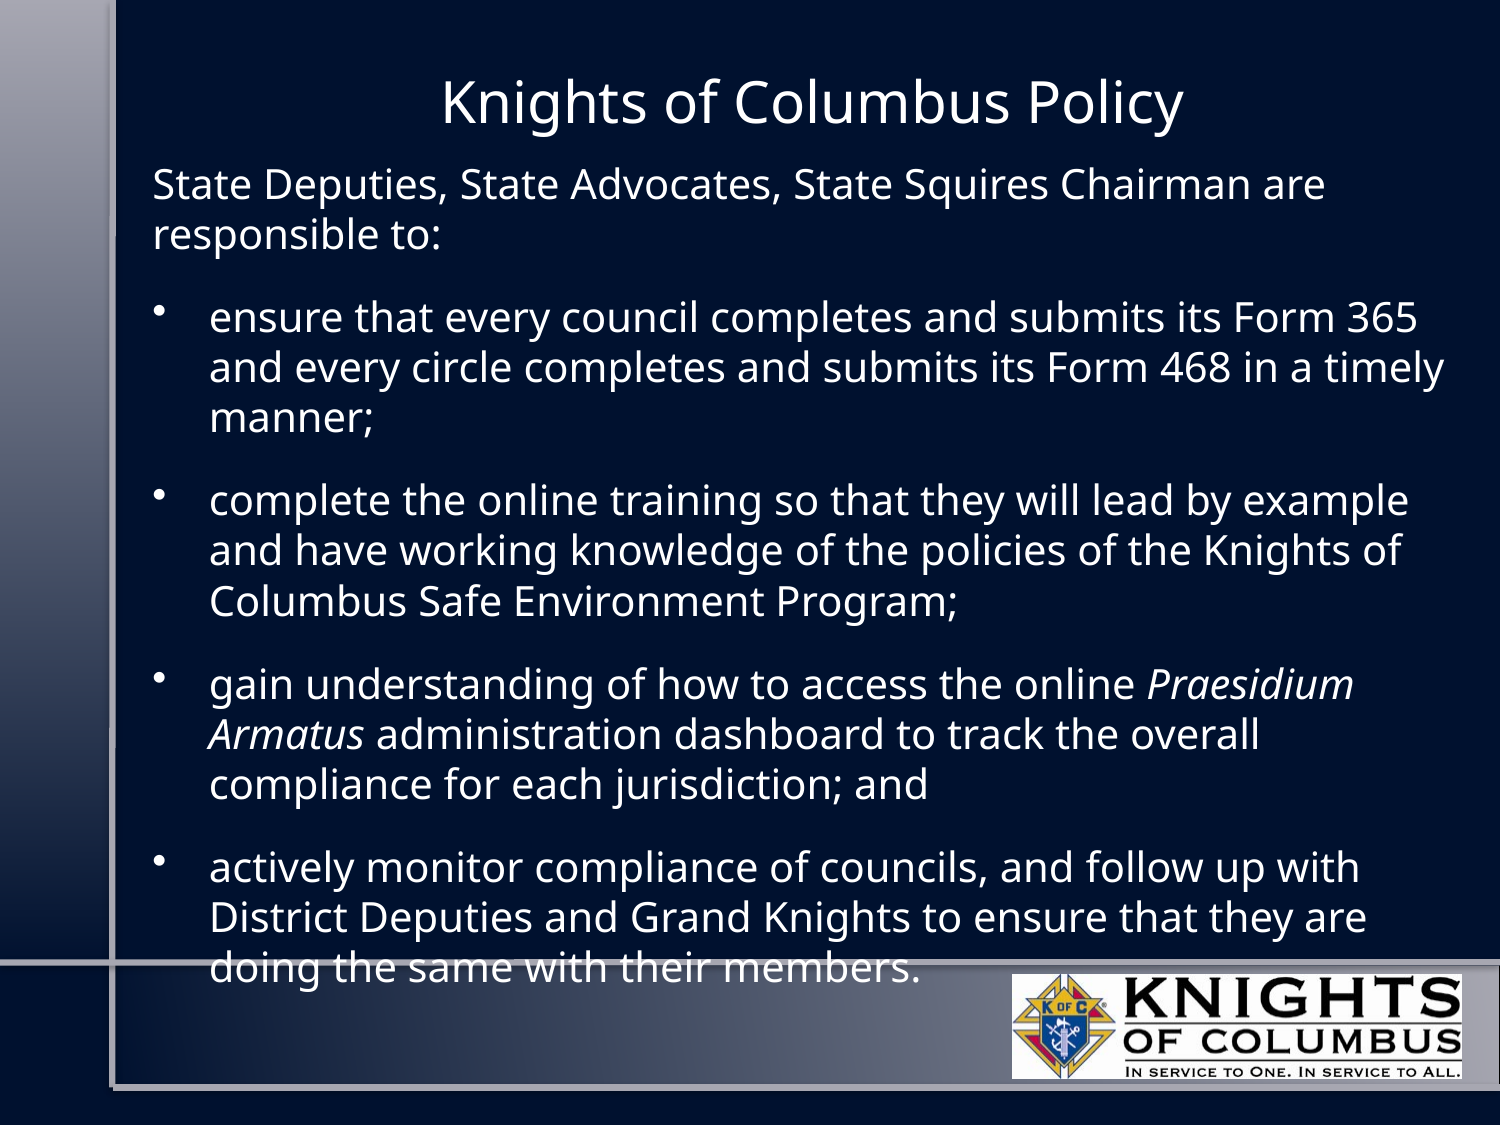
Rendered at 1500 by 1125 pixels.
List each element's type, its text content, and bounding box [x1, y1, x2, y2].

list State Deputies, State Advocates, State Squires Chairman are responsible to: ensure that every council completes and submits its Form 365 and every circle completes and submits its Form 468 in a timely manner; complete the online training so that they will lead by example and have working knowledge of the policies of the Knights of Columbus Safe Environment Program; gain understanding of how to access the online Praesidium Armatus administration dashboard to track the overall compliance for each jurisdiction; and actively monitor compliance of councils, and follow up with District Deputies and Grand Knights to ensure that they are doing the same with their members. [137, 149, 1488, 950]
title Knights of Columbus Policy [156, 37, 1469, 149]
picture [1012, 974, 1462, 1079]
